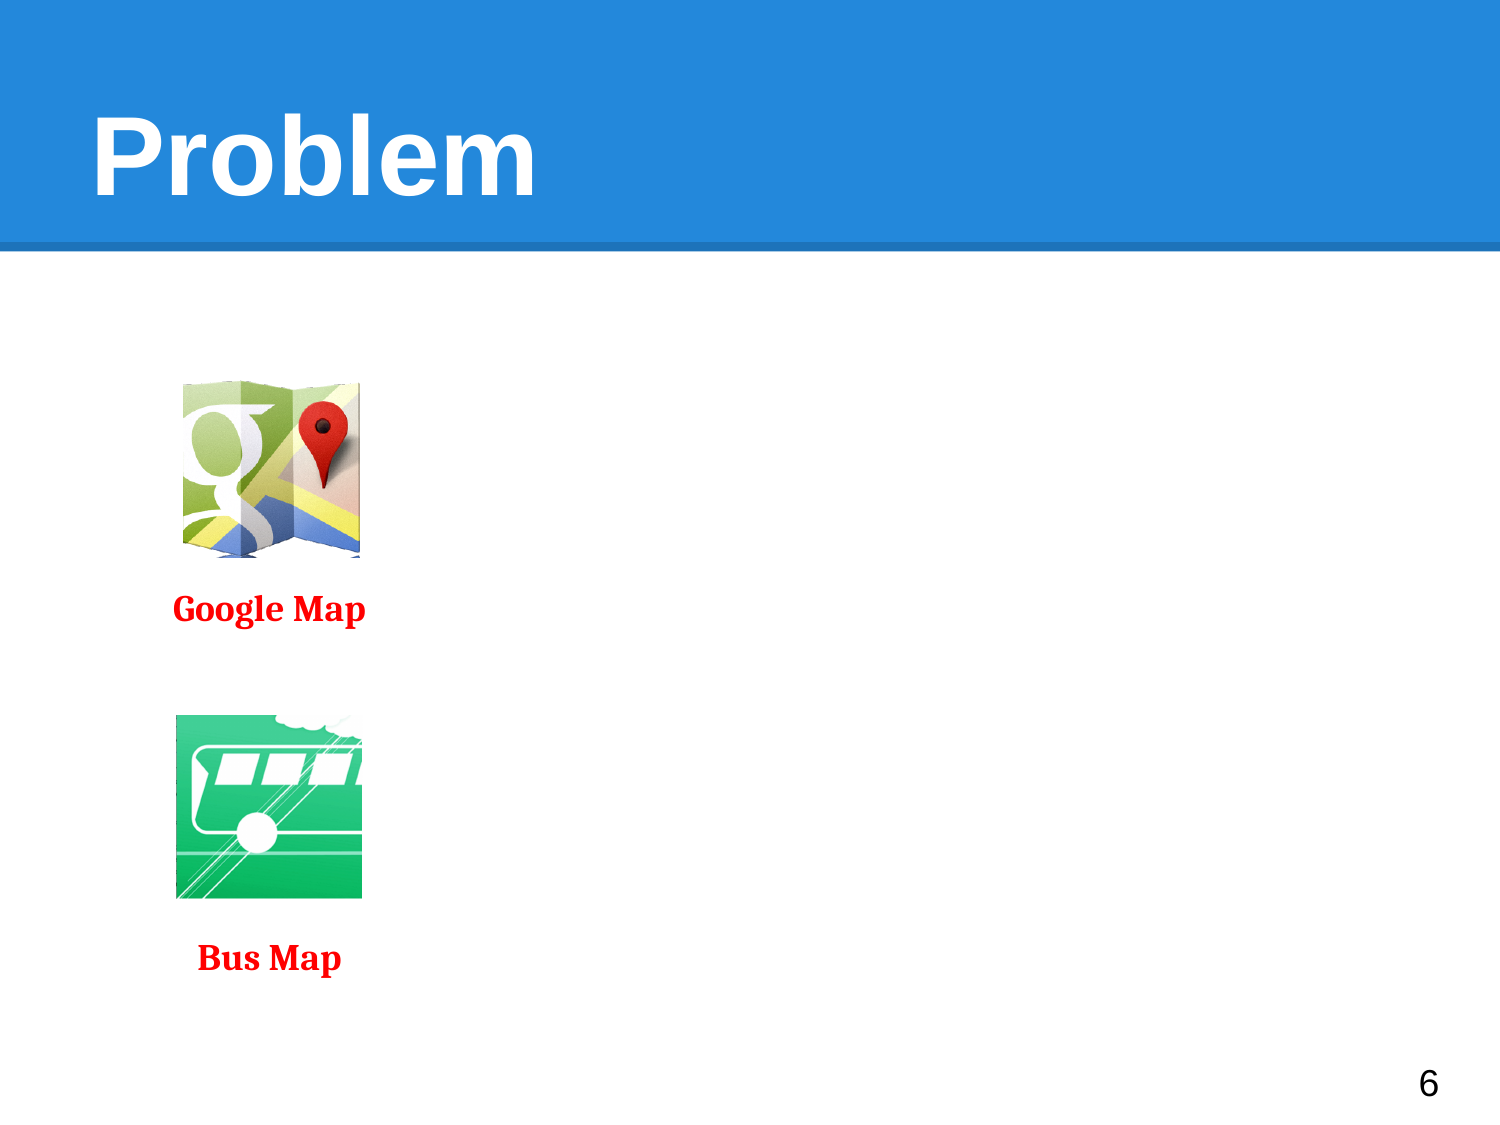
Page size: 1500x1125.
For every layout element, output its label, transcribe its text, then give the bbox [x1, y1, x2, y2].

slide_number 6 [1403, 1038, 1494, 1125]
title Problem [75, 45, 1425, 233]
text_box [153, 369, 387, 987]
